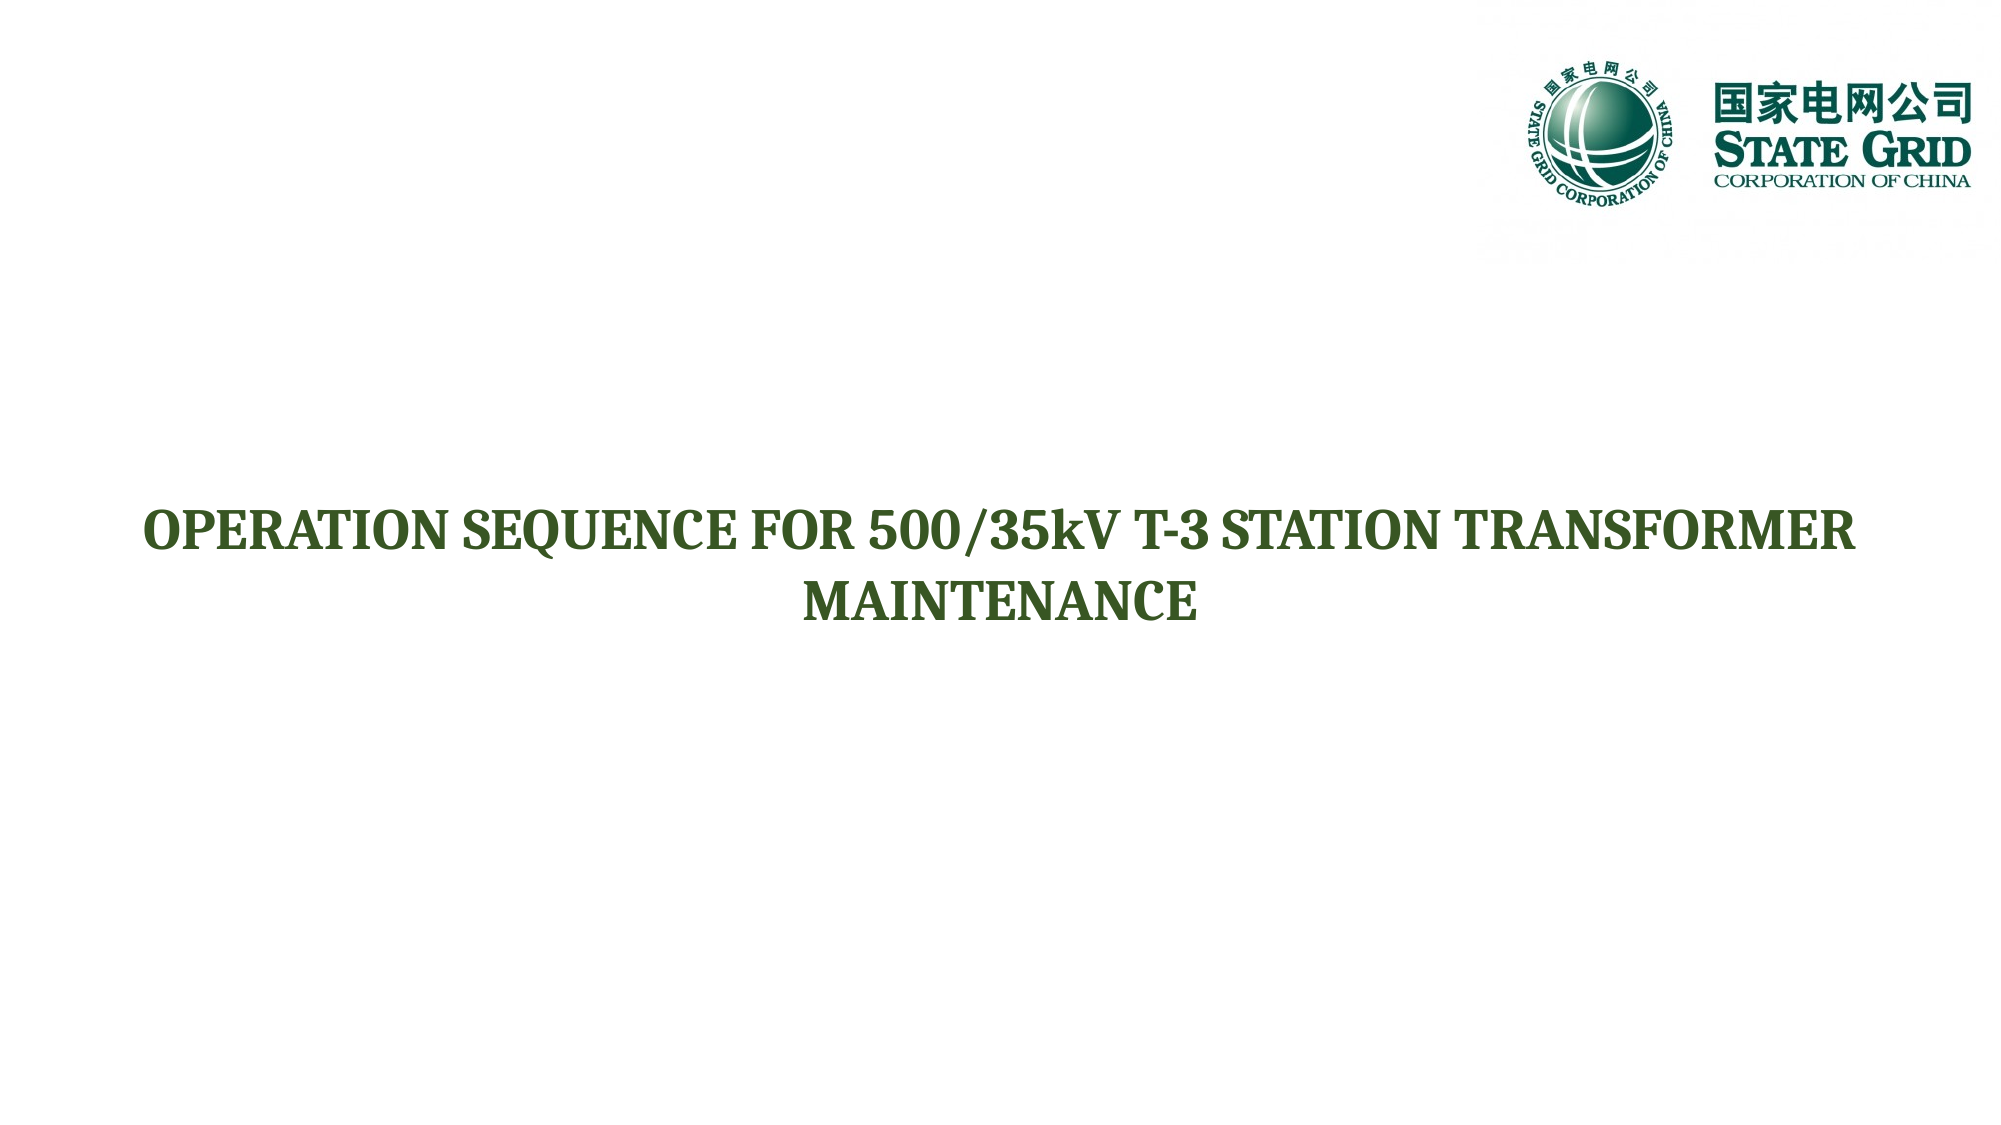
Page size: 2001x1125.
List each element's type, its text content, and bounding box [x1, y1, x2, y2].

picture [1477, 0, 2000, 264]
text_box OPERATION SEQUENCE FOR 500/35kV T-3 STATION TRANSFORMER MAINTENANCE [128, 484, 1872, 639]
